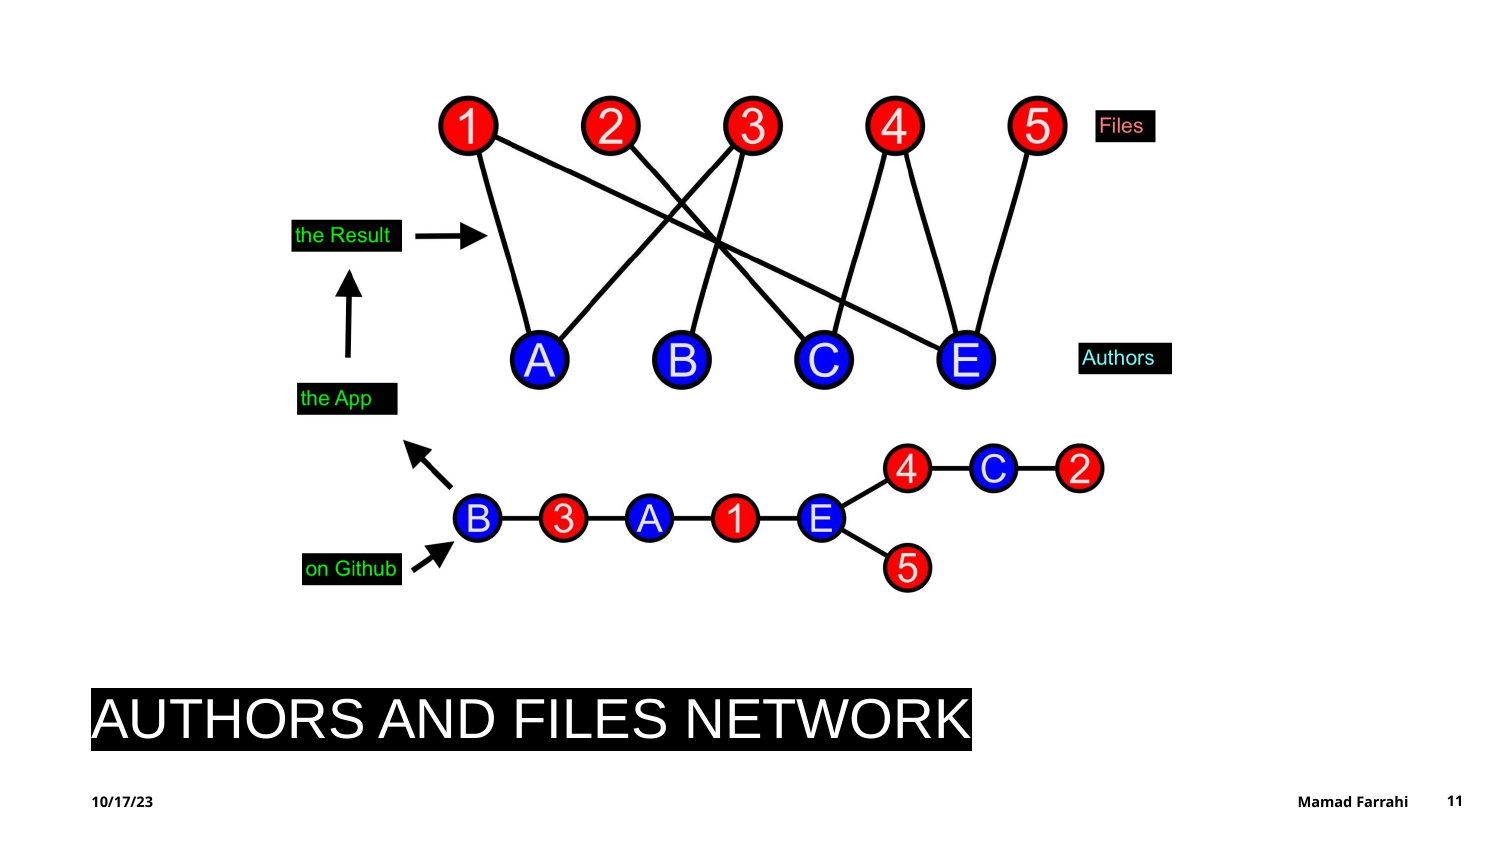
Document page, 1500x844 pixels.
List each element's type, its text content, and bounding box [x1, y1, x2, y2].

title AUTHORS AND FILES NETWORK [80, 639, 1389, 756]
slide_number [80, 779, 451, 824]
footer Mamad Farrahi [988, 779, 1408, 824]
slide_number ‹#› [1408, 779, 1475, 824]
picture [272, 79, 1228, 617]
